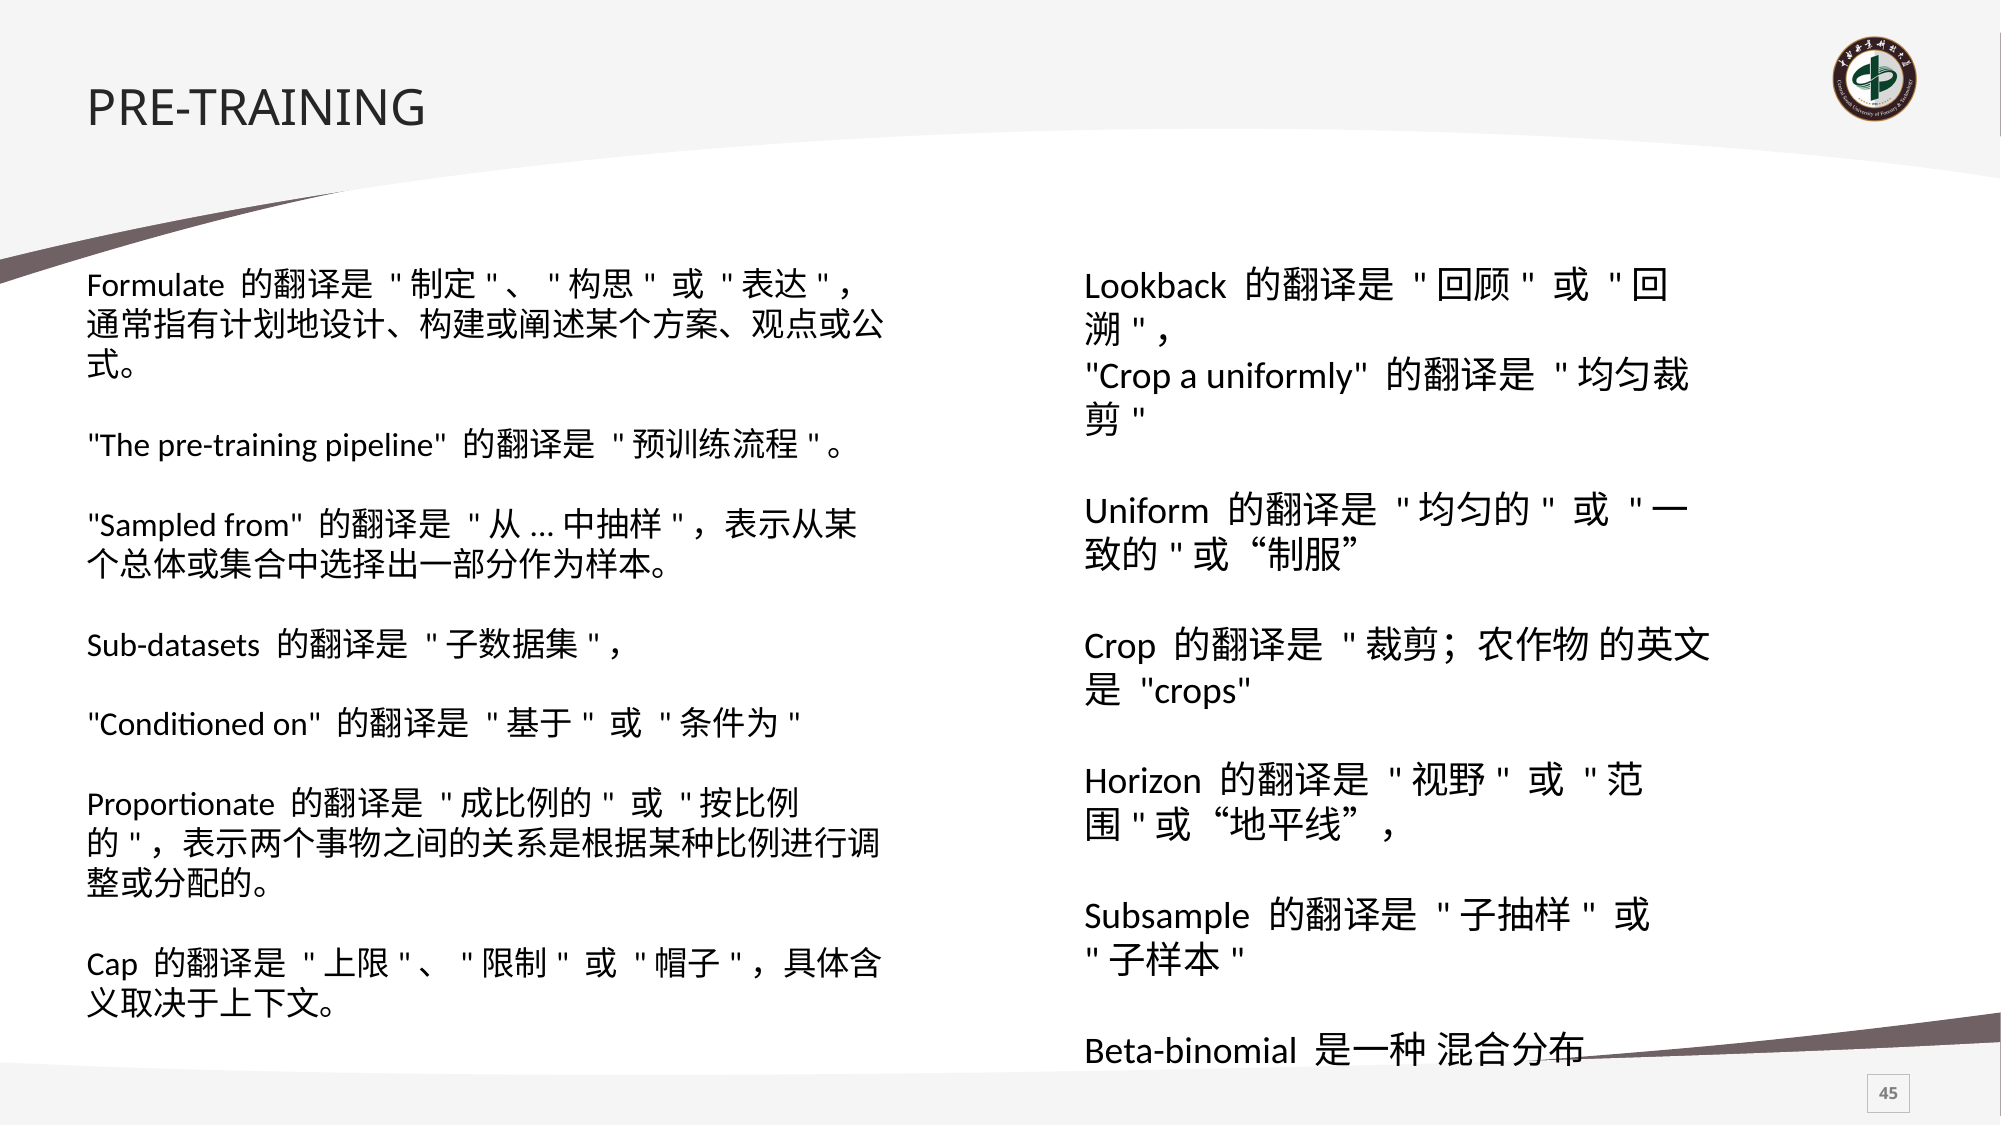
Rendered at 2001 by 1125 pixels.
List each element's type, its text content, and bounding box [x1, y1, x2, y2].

text_box Formulate 的翻译是 "制定"、"构思" 或 "表达"，通常指有计划地设计、构建或阐述某个方案、观点或公式。 "The pre-training pipeline" 的翻译是 "预训练流程"。 "Sampled from" 的翻译是 "从...中抽样"，表示从某个总体或集合中选择出一部分作为样本。 Sub-datasets 的翻译是 "子数据集"， "Conditioned on" 的翻译是 "基于" 或 "条件为" Proportionate 的翻译是 "成比例的" 或 "按比例的"，表示两个事物之间的关系是根据某种比例进行调整或分配的。 Cap 的翻译是 "上限"、"限制" 或 "帽子"，具体含义取决于上下文。 [72, 256, 906, 1030]
text_box Lookback 的翻译是 "回顾" 或 "回溯"， "Crop a uniformly" 的翻译是 "均匀裁剪" Uniform 的翻译是 "均匀的" 或 "一致的"或“制服” Crop 的翻译是 "裁剪；农作物 的英文是 "crops" Horizon 的翻译是 "视野" 或 "范围"或“地平线”， Subsample 的翻译是 "子抽样" 或 "子样本" Beta-binomial 是一种 混合分布 [1069, 254, 1737, 1125]
title PRE-TRAINING [72, 74, 1844, 193]
picture [1831, 35, 1918, 123]
